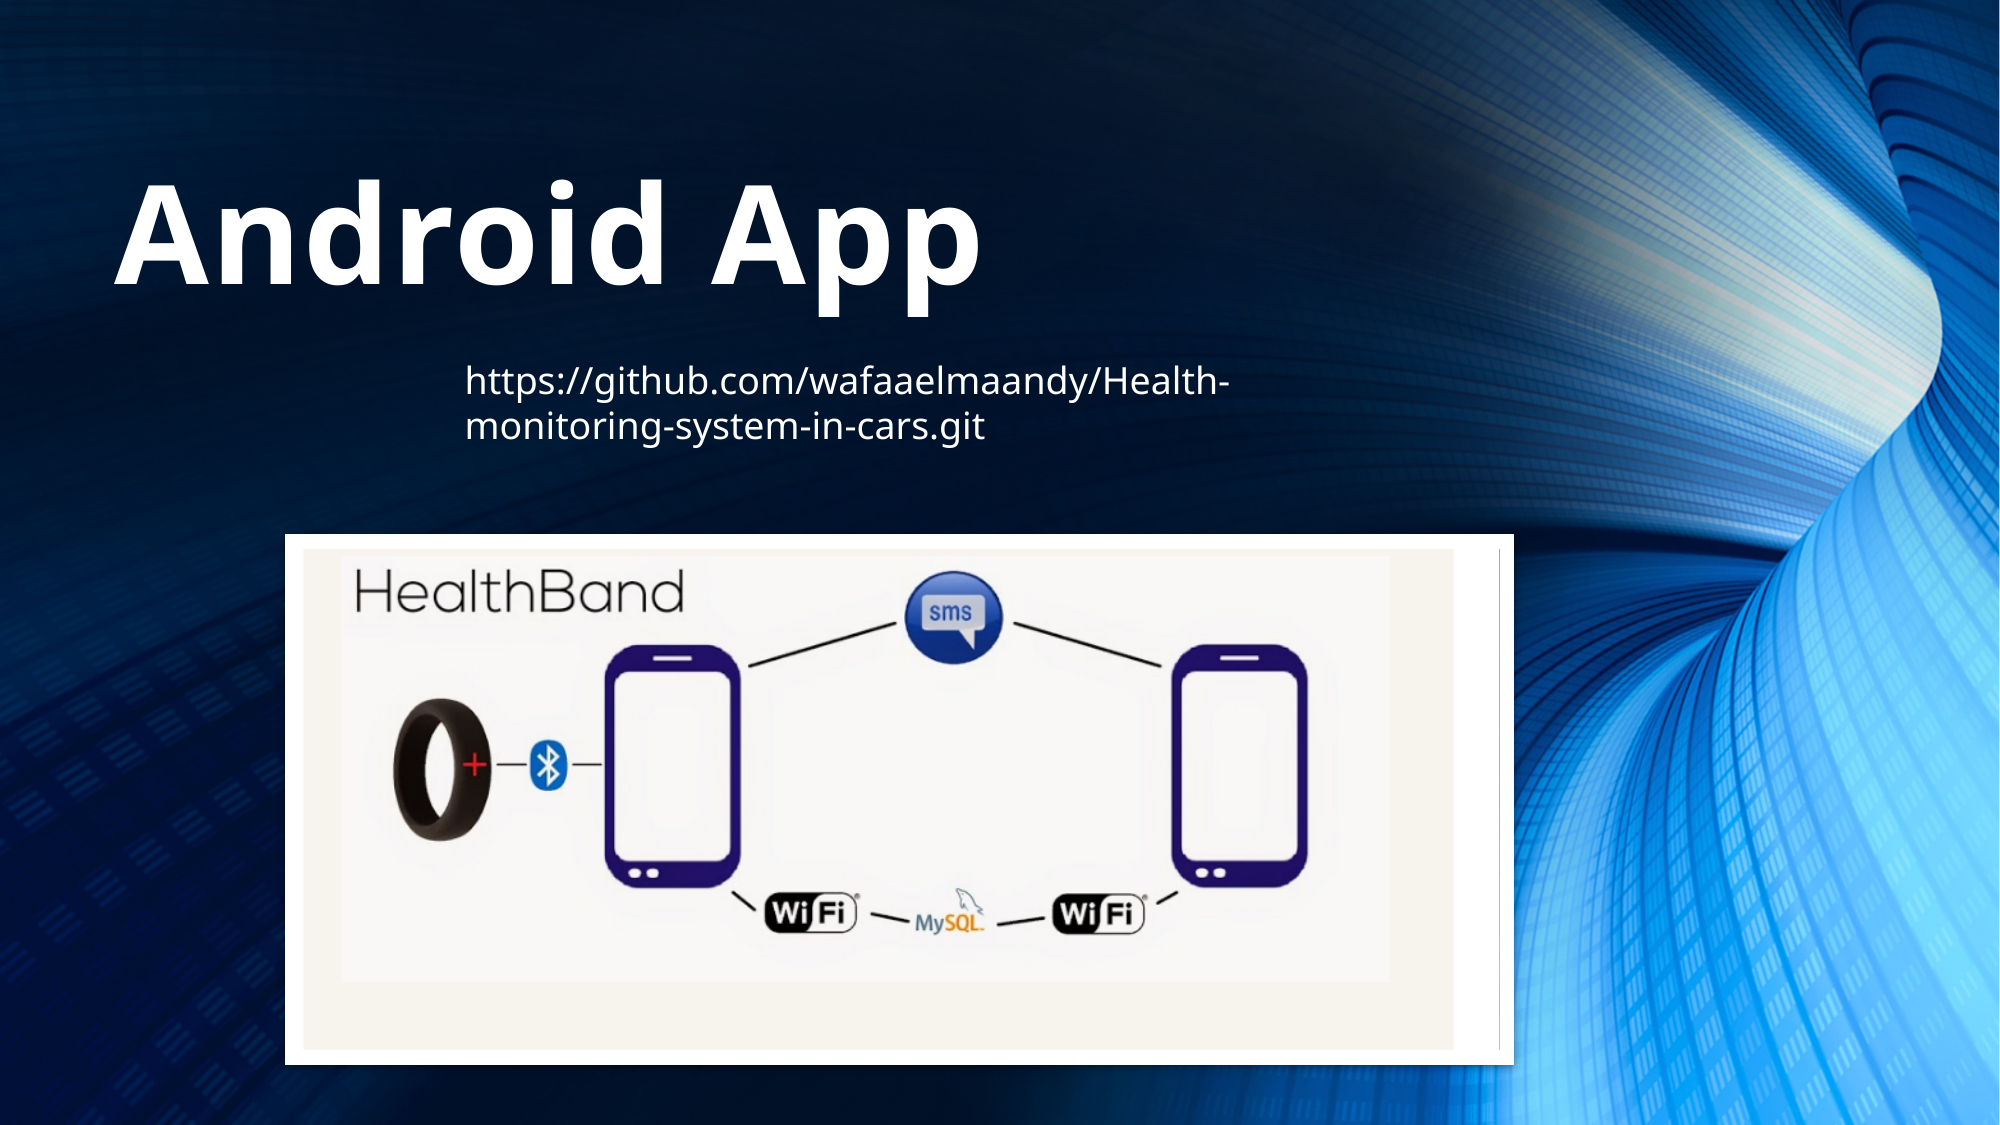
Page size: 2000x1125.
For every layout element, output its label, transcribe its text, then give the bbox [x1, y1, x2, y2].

text_box https://github.com/wafaaelmaandy/Health-monitoring-system-in-cars.git [449, 349, 1450, 455]
picture [0, 0, 2000, 1125]
title Android App [99, 37, 1275, 319]
